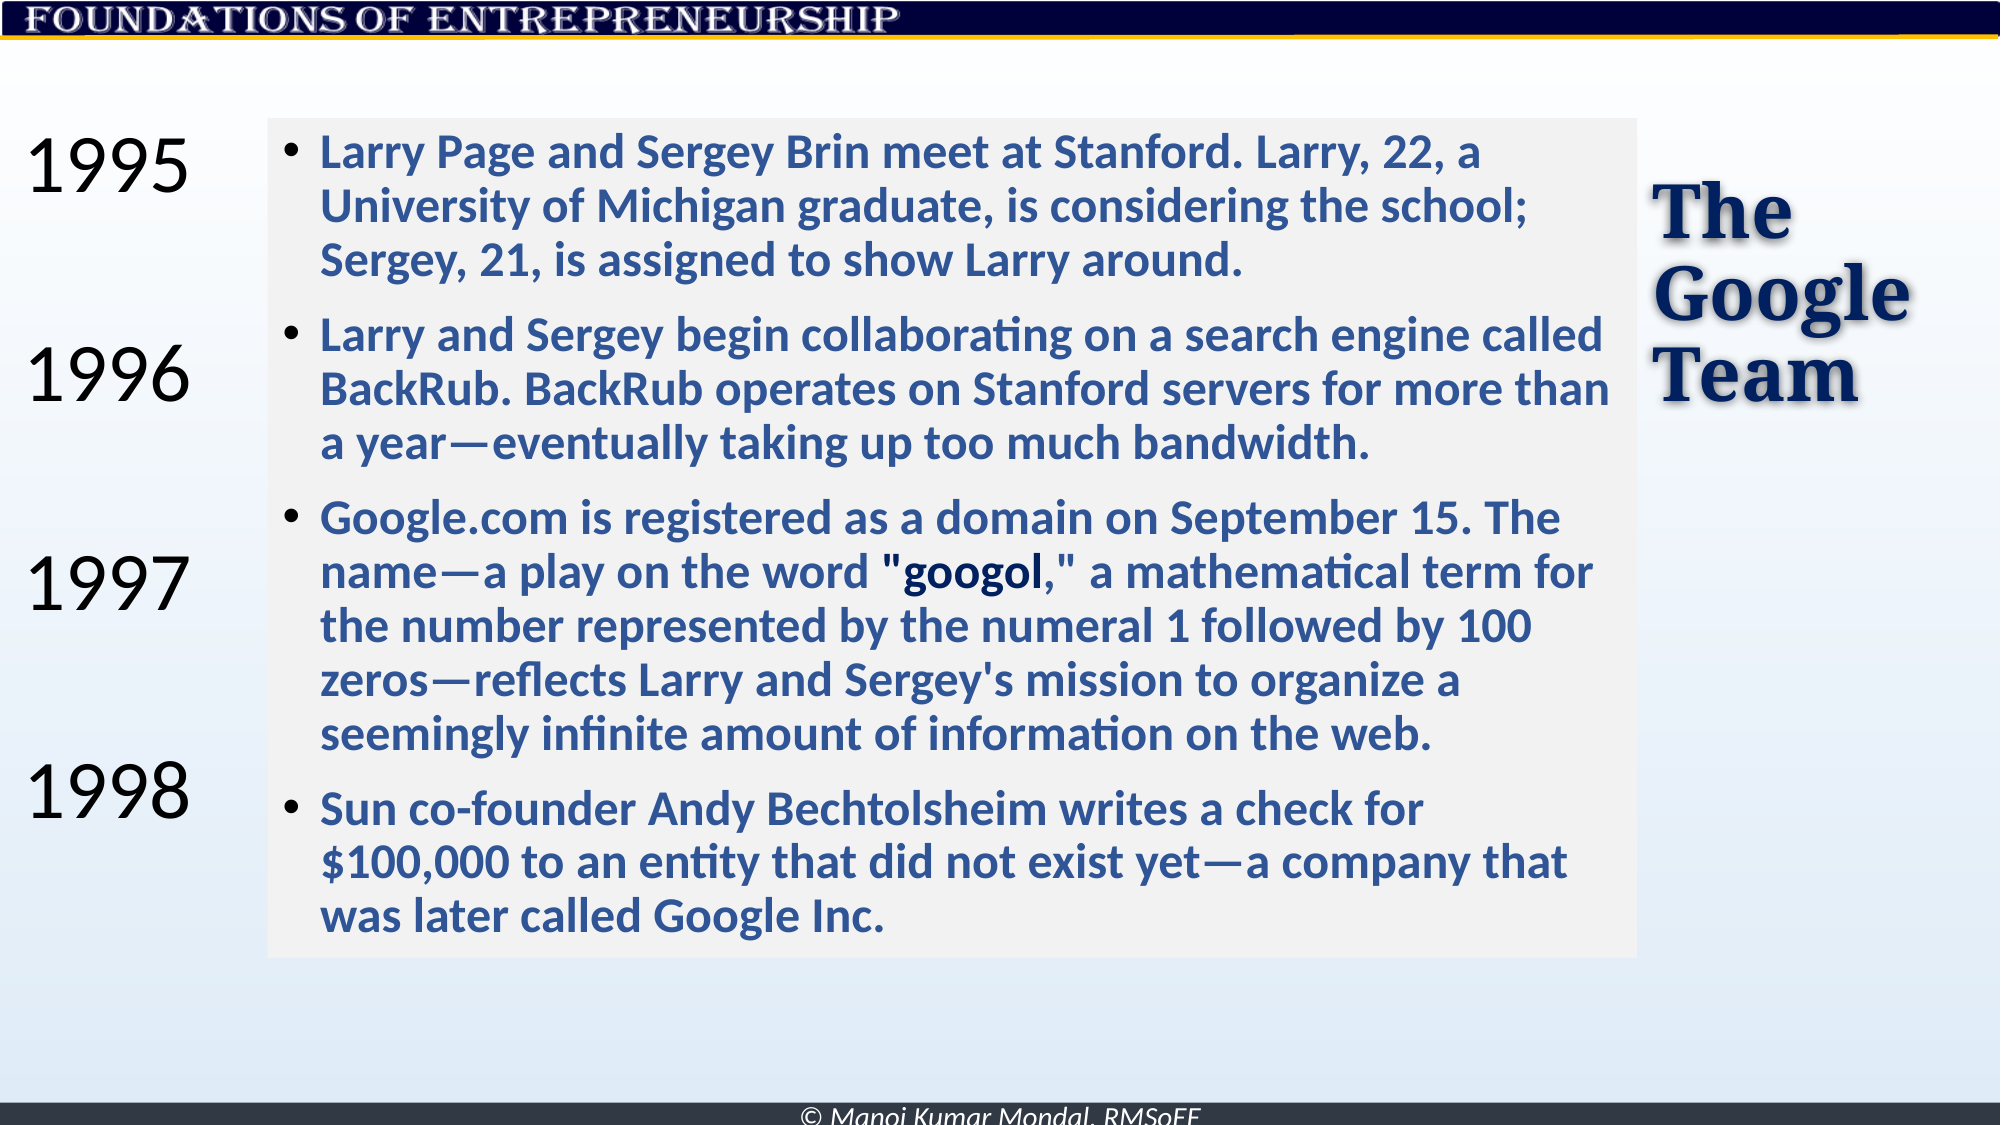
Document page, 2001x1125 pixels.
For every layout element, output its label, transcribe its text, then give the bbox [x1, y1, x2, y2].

table_cell 1998 [8, 749, 268, 958]
table_header 1995 [8, 123, 268, 332]
table_cell 1997 [8, 540, 268, 749]
list Larry Page and Sergey Brin meet at Stanford. Larry, 22, a University of Michigan graduate, is considering the school; Sergey, 21, is assigned to show Larry around. Larry and Sergey begin collaborating on a search engine called BackRub. BackRub operates on Stanford servers for more than a year—eventually taking up too much bandwidth. Google.com is registered as a domain on September 15. The name—a play on the word "googol," a mathematical term for the number represented by the numeral 1 followed by 100 zeros—reflects Larry and Sergey's mission to organize a seemingly infinite amount of information on the web. Sun co-founder Andy Bechtolsheim writes a check for $100,000 to an entity that did not exist yet—a company that was later called Google Inc. [267, 118, 1638, 958]
picture [0, 0, 2000, 42]
title The Google Team [1638, 153, 1993, 438]
table_cell 1996 [8, 332, 268, 540]
